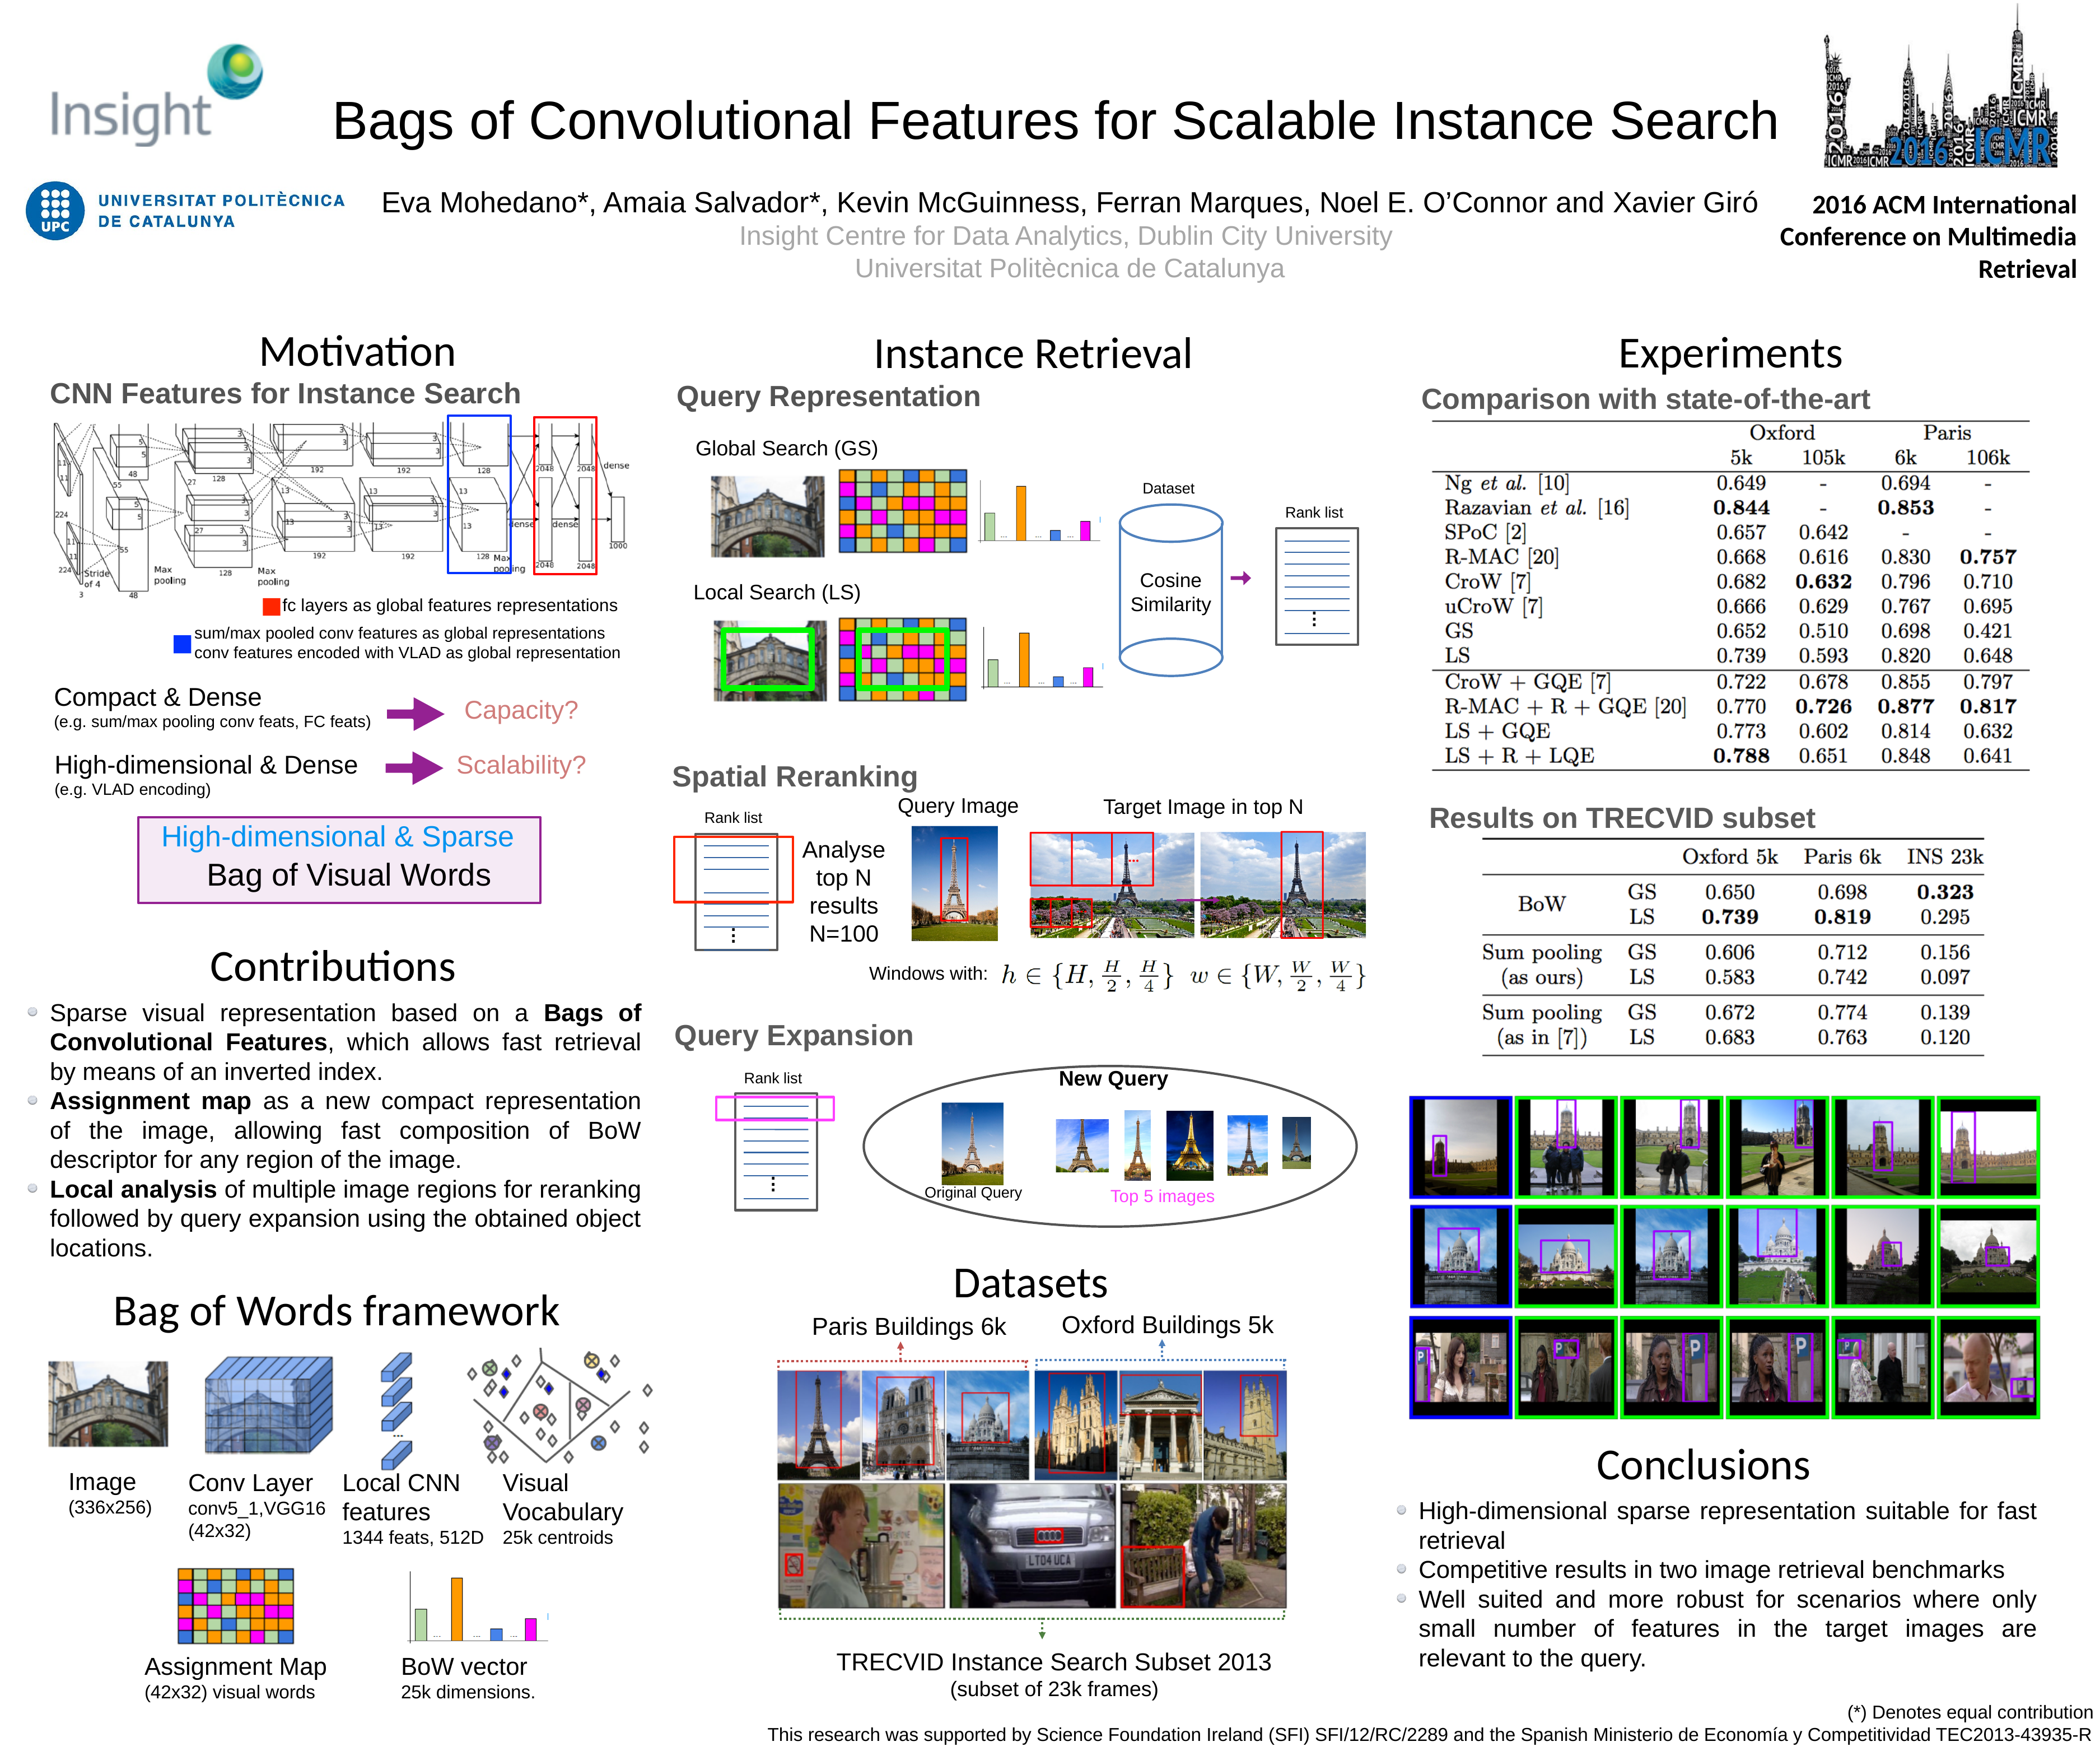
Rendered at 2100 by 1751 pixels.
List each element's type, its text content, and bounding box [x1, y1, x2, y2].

text_box Oxford Buildings 5k [1061, 1308, 1275, 1339]
text_box . [769, 1191, 777, 1198]
text_box Rank list [704, 808, 763, 827]
text_box Rank list [744, 1071, 802, 1087]
picture [1824, 0, 2058, 168]
text_box Local Search (LS) [693, 578, 911, 604]
text_box Original Query [925, 1182, 1023, 1201]
picture [829, 457, 1100, 565]
text_box [1038, 1632, 1046, 1640]
text_box [695, 833, 778, 836]
text_box Contributions [210, 937, 906, 1071]
text_box Scalability? [456, 748, 587, 779]
picture [399, 1568, 548, 1650]
text_box Image (336x256) [68, 1465, 153, 1518]
picture [32, 410, 641, 606]
text_box High-dimensional sparse representation suitable for fast retrieval Competitive results in two image retrieval benchmarks Well suited and more robust for scenarios where only small number of features in the target images are relevant to the query. [1393, 1492, 2040, 1674]
text_box Compact & Dense (e.g. sum/max pooling conv feats, FC feats) [54, 680, 372, 731]
text_box Motivation [259, 321, 954, 456]
text_box sum/max pooled conv features as global representations conv features encoded with VLAD as global representation [194, 622, 622, 662]
text_box . [1310, 594, 1318, 626]
text_box . [769, 1153, 777, 1159]
text_box fc layers as global features representations [282, 606, 619, 615]
picture [1166, 1110, 1214, 1181]
text_box [735, 1093, 818, 1097]
text_box Conclusions [1597, 1435, 2100, 1551]
text_box Conv Layer conv5_1,VGG16 (42x32) [188, 1466, 342, 1541]
picture [1396, 1563, 1407, 1574]
text_box [674, 836, 792, 902]
title Bags of Convolutional Features for Scalable Instance Search [317, 43, 1796, 194]
text_box High-dimensional & Dense (e.g. VLAD encoding) [54, 748, 453, 799]
text_box Query Representation [677, 377, 982, 412]
text_box [735, 1120, 818, 1210]
picture [1198, 828, 1369, 940]
text_box Sparse visual representation based on a Bags of Convolutional Features, which allows fast retrieval by means of an inverted index. Assignment map as a new compact representation of the image, allowing fast composition of BoW descriptor for any region of the image. Local analysis of multiple image regions for reranking followed by query expansion using the obtained object locations. [27, 996, 642, 1262]
text_box [1276, 528, 1359, 645]
picture [1028, 828, 1197, 940]
text_box . [1310, 626, 1318, 632]
text_box Bag of Words framework [113, 1280, 809, 1415]
picture [169, 1556, 303, 1655]
text_box Instance Retrieval [874, 324, 1214, 458]
text_box Rank list [1285, 502, 1343, 521]
picture [8, 37, 344, 285]
text_box Top 5 images [1110, 1185, 1216, 1206]
text_box Datasets [953, 1253, 1147, 1365]
picture [1228, 1115, 1268, 1176]
picture [1404, 1092, 2046, 1424]
text_box [263, 606, 281, 616]
text_box BoW vector 25k dimensions. [401, 1650, 536, 1702]
text_box Capacity? [464, 693, 579, 725]
text_box [138, 817, 540, 903]
text_box [716, 1097, 834, 1120]
text_box Paris Buildings 6k [811, 1311, 1007, 1340]
text_box [1158, 1339, 1166, 1347]
picture [1282, 1117, 1311, 1169]
text_box Query Expansion [906, 1016, 915, 1051]
picture [1396, 1592, 1407, 1603]
picture [1124, 1110, 1151, 1181]
picture [1430, 411, 2033, 777]
text_box [1119, 504, 1223, 542]
text_box CNN Features for Instance Search [50, 374, 522, 410]
text_box [1229, 566, 1254, 590]
text_box . [730, 910, 738, 937]
text_box Eva Mohedano*, Amaia Salvador*, Kevin McGuinness, Ferran Marques, Noel E. O’Connor and Xavier Giró Insight Centre for Data Analytics, Dublin City University Universitat Politècnica de Catalunya [344, 181, 1796, 285]
picture [1056, 1119, 1109, 1172]
text_box High-dimensional & Sparse [161, 817, 560, 853]
picture [197, 1346, 342, 1463]
text_box Windows with: [906, 961, 989, 984]
text_box [1119, 639, 1222, 676]
picture [449, 1348, 660, 1473]
text_box Bag of Visual Words [207, 854, 492, 892]
picture [1396, 1504, 1407, 1515]
text_box Dataset [1142, 478, 1195, 497]
text_box Target Image in top N [1103, 793, 1304, 819]
text_box Spatial Reranking [672, 757, 919, 793]
text_box Assignment Map (42x32) visual words [144, 1650, 328, 1702]
text_box TRECVID Instance Search Subset 2013 (subset of 23k frames) [836, 1646, 1273, 1701]
picture [1467, 828, 2004, 1061]
picture [940, 1102, 1004, 1185]
text_box . [730, 904, 738, 910]
text_box Comparison with state-of-the-art [1421, 380, 1872, 415]
text_box Query Image [898, 792, 1019, 818]
picture [27, 1095, 38, 1105]
picture [704, 462, 827, 568]
text_box Local CNN features 1344 feats, 512D [342, 1466, 502, 1548]
picture [27, 1182, 38, 1193]
picture [41, 1346, 171, 1458]
text_box Global Search (GS) [696, 435, 908, 460]
text_box [384, 748, 447, 788]
text_box Experiments [1618, 323, 1852, 380]
text_box [174, 635, 192, 654]
text_box Analyse top N results N=100 [792, 835, 897, 937]
text_box [897, 1341, 904, 1349]
text_box . [1310, 588, 1318, 594]
text_box New Query [1058, 1064, 1169, 1090]
text_box Visual Vocabulary 25k centroids [502, 1473, 659, 1548]
picture [367, 1342, 420, 1478]
picture [27, 1006, 38, 1017]
text_box [864, 1068, 1357, 1227]
text_box [695, 902, 778, 937]
picture [992, 952, 1368, 997]
text_box . [769, 1159, 777, 1191]
text_box Results on TRECVID subset [1429, 799, 1817, 834]
text_box Cosine Similarity [1130, 567, 1212, 616]
picture [707, 604, 1104, 714]
picture [909, 823, 1002, 942]
picture [767, 1365, 1295, 1617]
text_box [385, 694, 449, 734]
